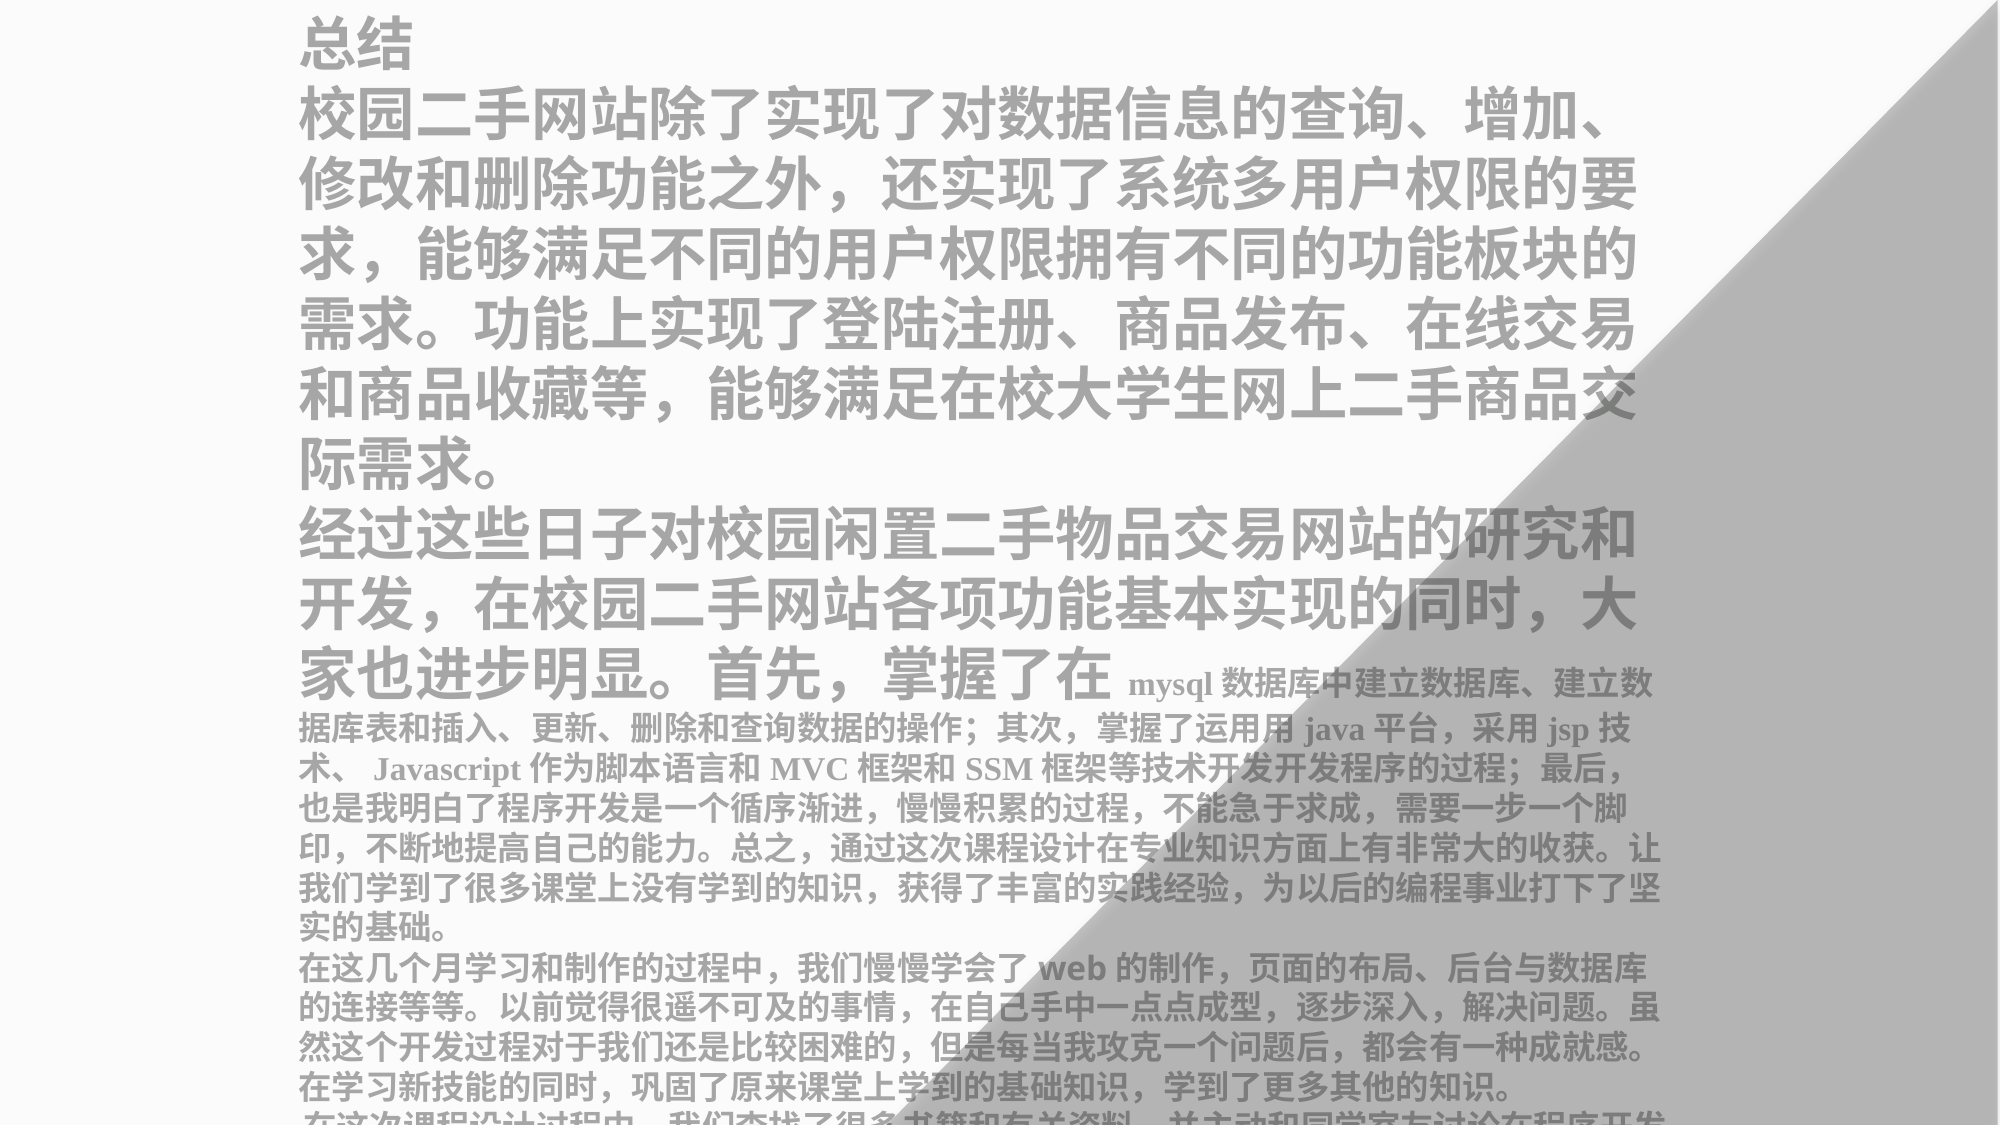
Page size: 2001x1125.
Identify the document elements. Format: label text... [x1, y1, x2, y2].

text_box [885, 0, 1999, 1125]
text_box 总结 校园二手网站除了实现了对数据信息的查询、增加、修改和删除功能之外，还实现了系统多用户权限的要求，能够满足不同的用户权限拥有不同的功能板块的需求。功能上实现了登陆注册、商品发布、在线交易和商品收藏等，能够满足在校大学生网上二手商品交际需求。 经过这些日子对校园闲置二手物品交易网站的研究和开发，在校园二手网站各项功能基本实现的同时，大家也进步明显。首先，掌握了在mysql数据库中建立数据库、建立数据库表和插入、更新、删除和查询数据的操作；其次，掌握了运用用java平台，采用jsp技术、Javascript作为脚本语言和MVC框架和SSM框架等技术开发开发程序的过程；最后，也是我明白了程序开发是一个循序渐进，慢慢积累的过程，不能急于求成，需要一步一个脚印，不断地提高自己的能力。总之，通过这次课程设计在专业知识方面上有非常大的收获。让我们学到了很多课堂上没有学到的知识，获得了丰富的实践经验，为以后的编程事业打下了坚实的基础。 在这几个月学习和制作的过程中，我们慢慢学会了web的制作，页面的布局、后台与数据库的连接等等。以前觉得很遥不可及的事情，在自己手中一点点成型，逐步深入，解决问题。虽然这个开发过程对于我们还是比较困难的，但是每当我攻克一个问题后，都会有一种成就感。在学习新技能的同时，巩固了原来课堂上学到的基础知识，学到了更多其他的知识。 在这次课程设计过程中，我们查找了很多书籍和有关资料，并主动和同学室友讨论在程序开发中遇到的问题，这使编程能力有了不少的提高。但是由于完成时间比较紧，加之自身的技术能力有限，所以校园二手网站中还有一些不尽如人意的地方。比如系统功能安全性较差，系统稳定性比较弱，数据库还不十分简明合理。同时，由于自身水平有限，在系统设计方面还有许多待改进的地方，系统中还存在很多的不足，系统功能上还是有改进的空间，还可以开发更多的功能在界面显示上，也可以做的更简单化，让用户使用起来更加简洁方便等。在这一过程中不管开始的设计还是后期的编写的确感觉困难比较多，不知道如何入手，有种万事开头难的感觉。但是完成之后就有一种如释重负的感觉。此外，我还得出一个结论，知识必须通过实践应用才能实现其价值，有些知识自以为学会了，但真正用到的时候才发现是两回事。所以我觉得会把知识应用于实践的时候才是真正的学会了。我会在以后的工作学习中，通过不懈的努力，充实专业知识，使自己不断提高，争取早日成为一个合格的程序设计员。 [283, 0, 1687, 1125]
